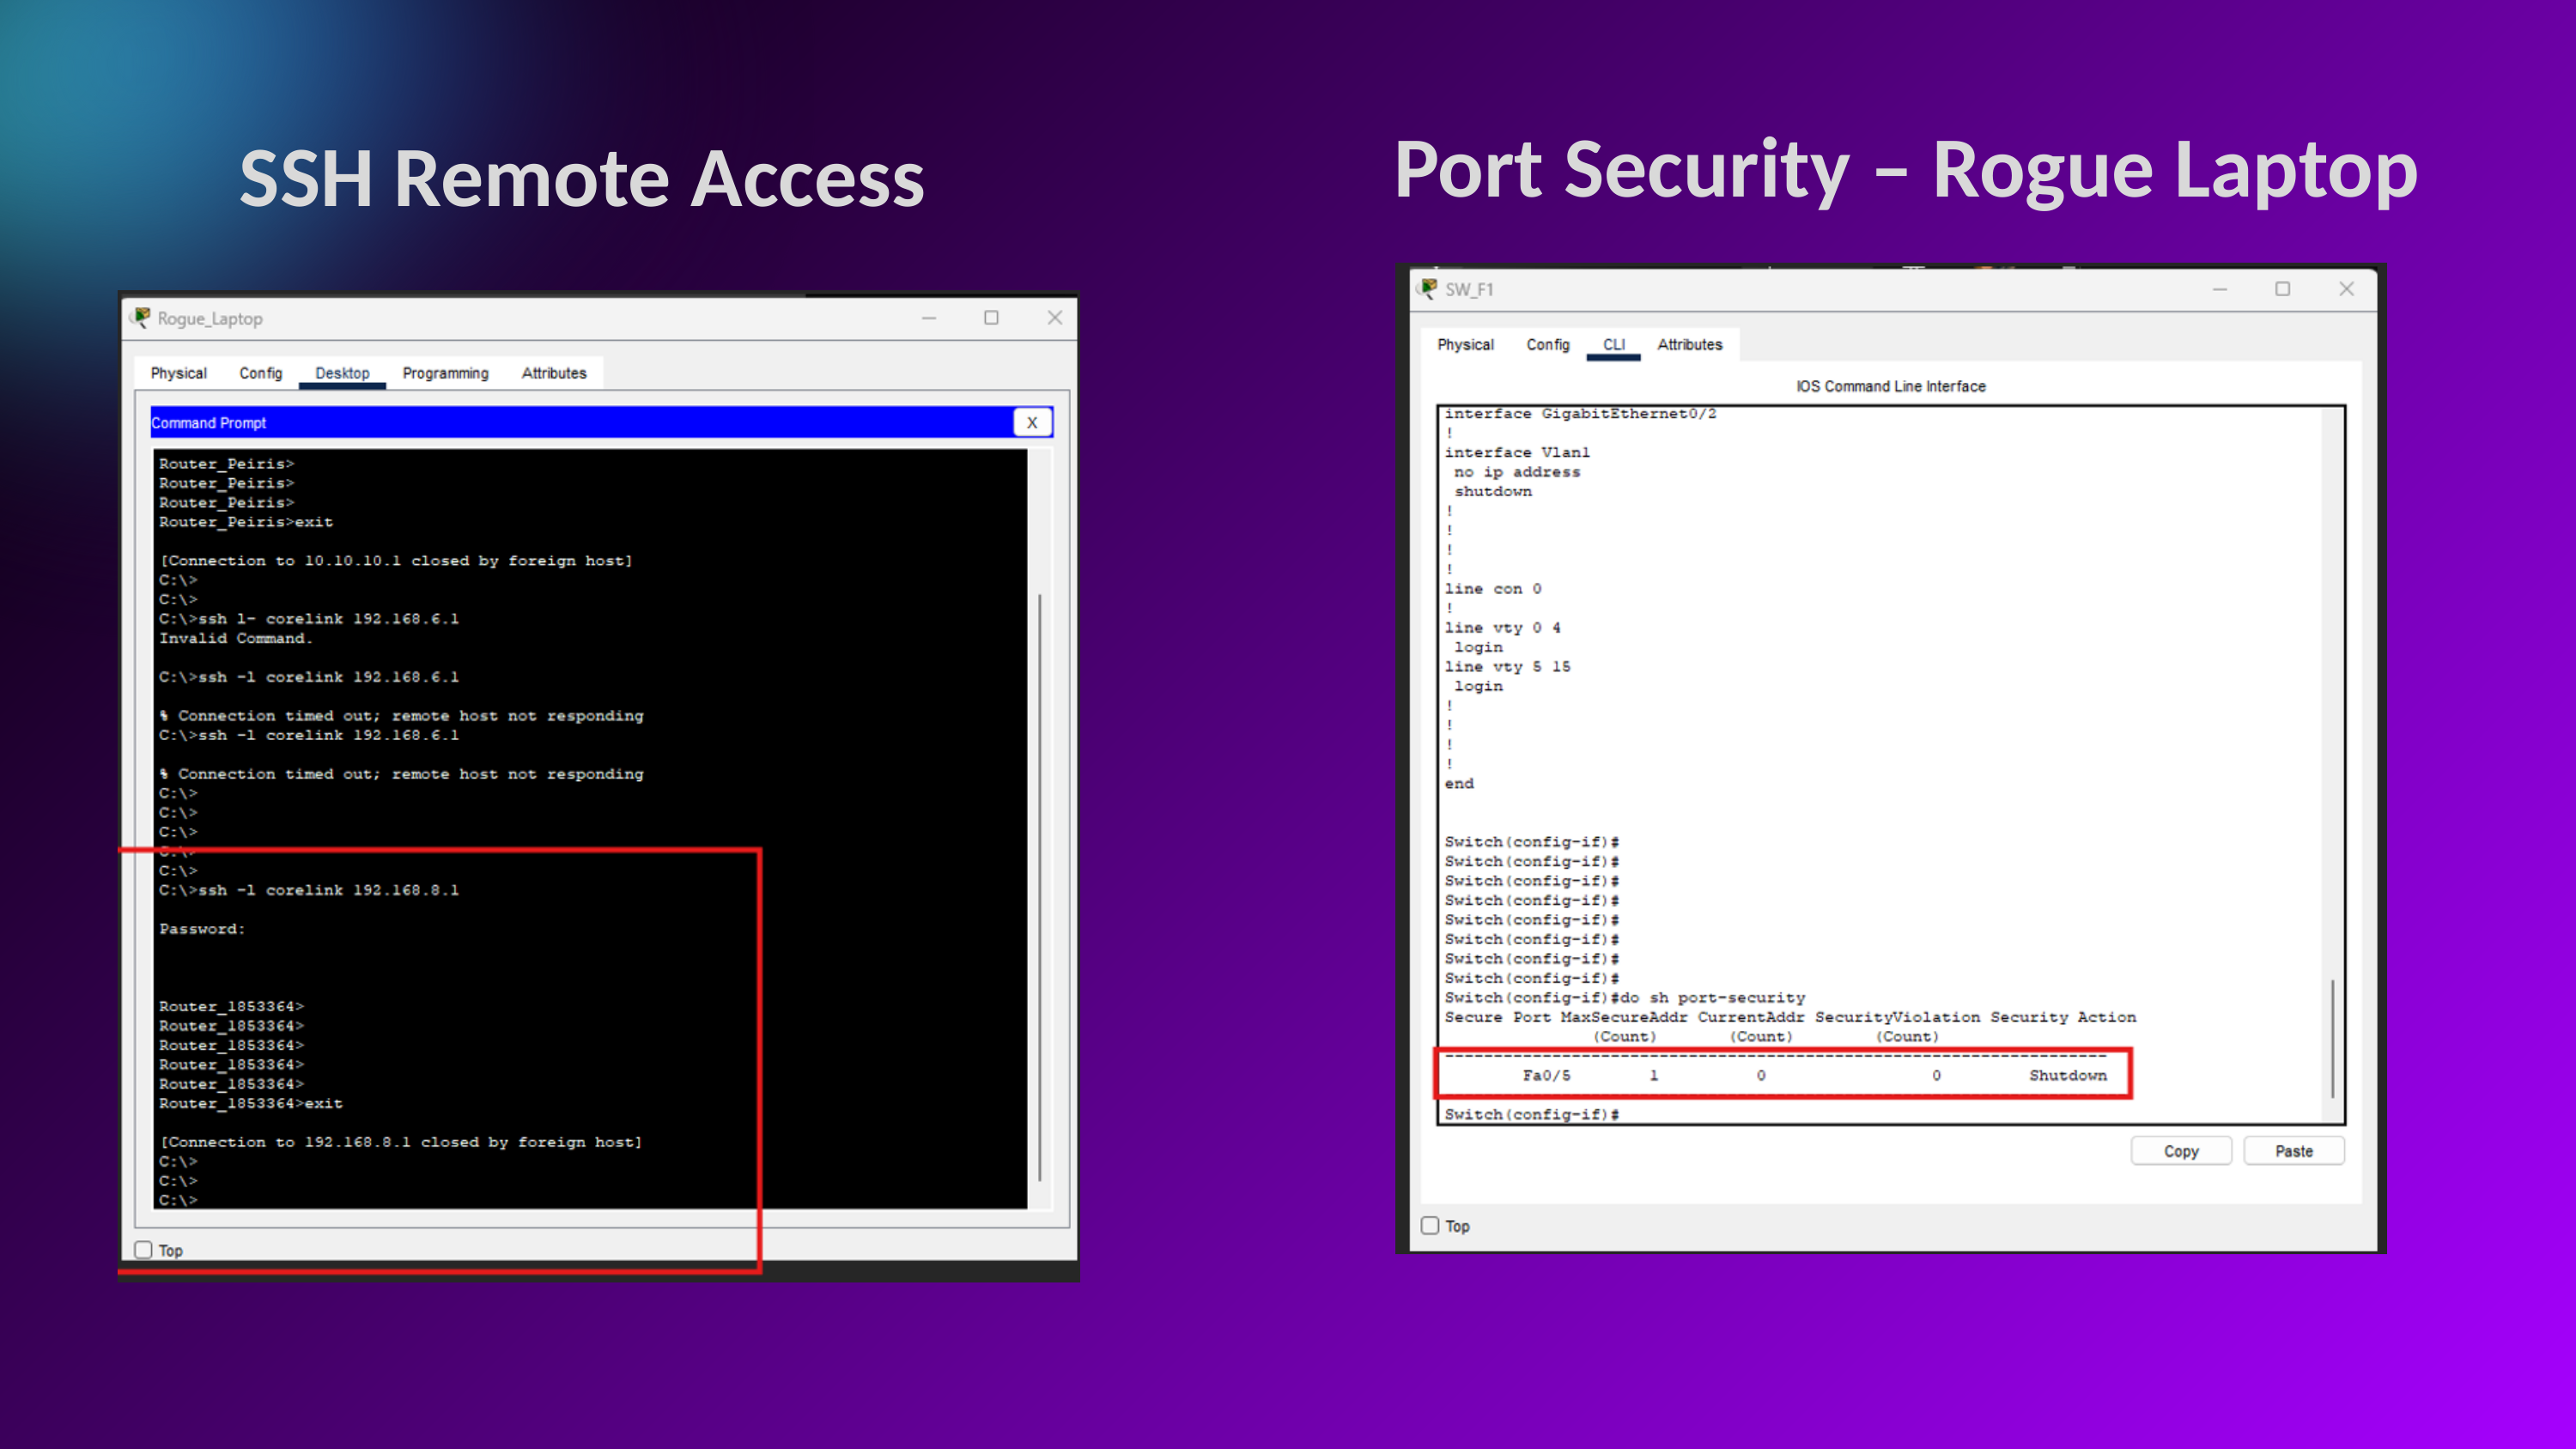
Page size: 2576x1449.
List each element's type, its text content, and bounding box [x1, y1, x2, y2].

picture [118, 290, 1081, 1282]
text_box SSH Remote Access [239, 59, 948, 224]
picture [1394, 262, 2388, 1255]
text_box Port Security – Rogue Laptop [1394, 50, 2468, 215]
text_box [0, 0, 816, 640]
